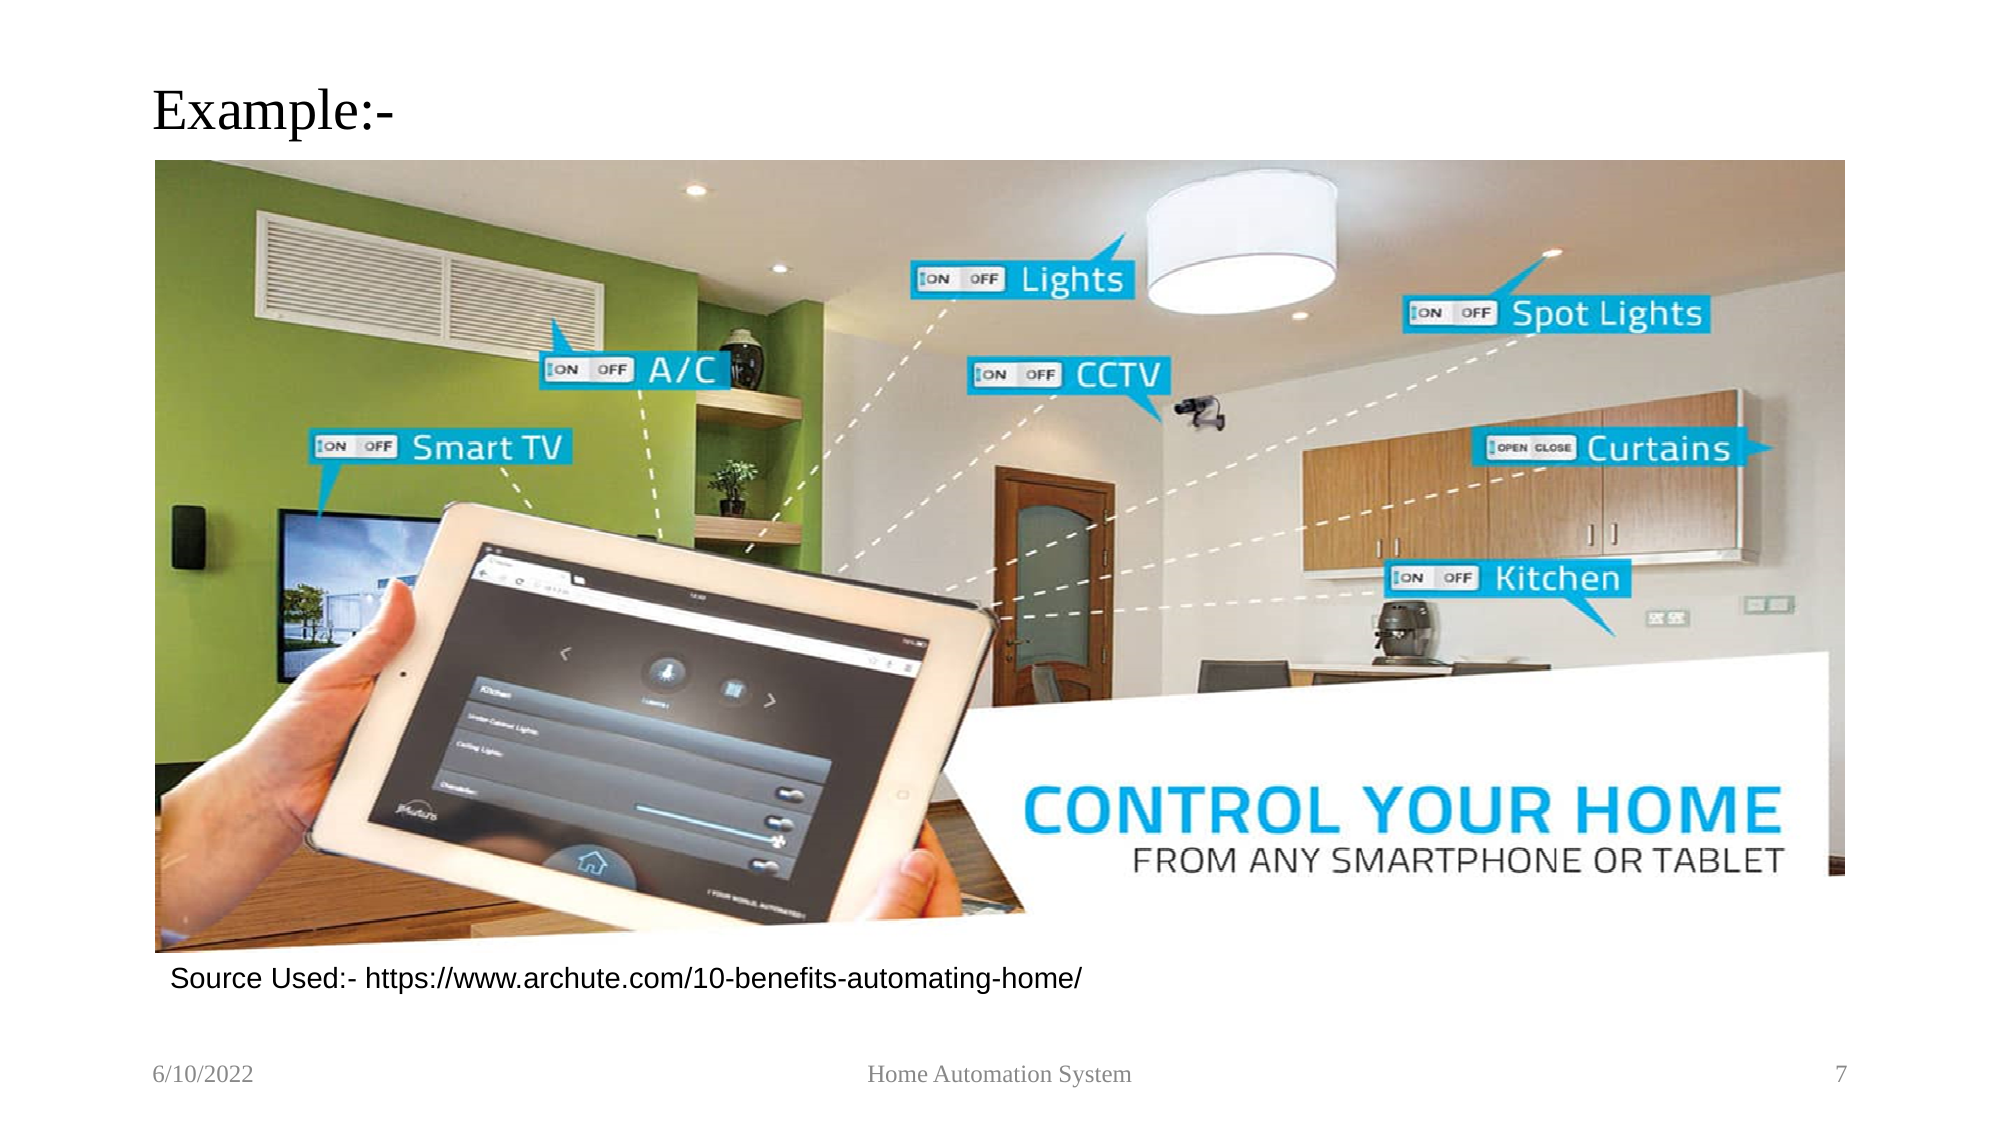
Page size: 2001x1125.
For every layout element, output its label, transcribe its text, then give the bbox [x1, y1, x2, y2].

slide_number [137, 1042, 588, 1103]
footer Home Automation System [662, 1042, 1338, 1103]
picture [154, 160, 1845, 953]
text_box Source Used:- https://www.archute.com/10-benefits-automating-home/ [155, 962, 1845, 1037]
title Example:- [137, 59, 1863, 161]
slide_number 7 [1412, 1042, 1863, 1103]
